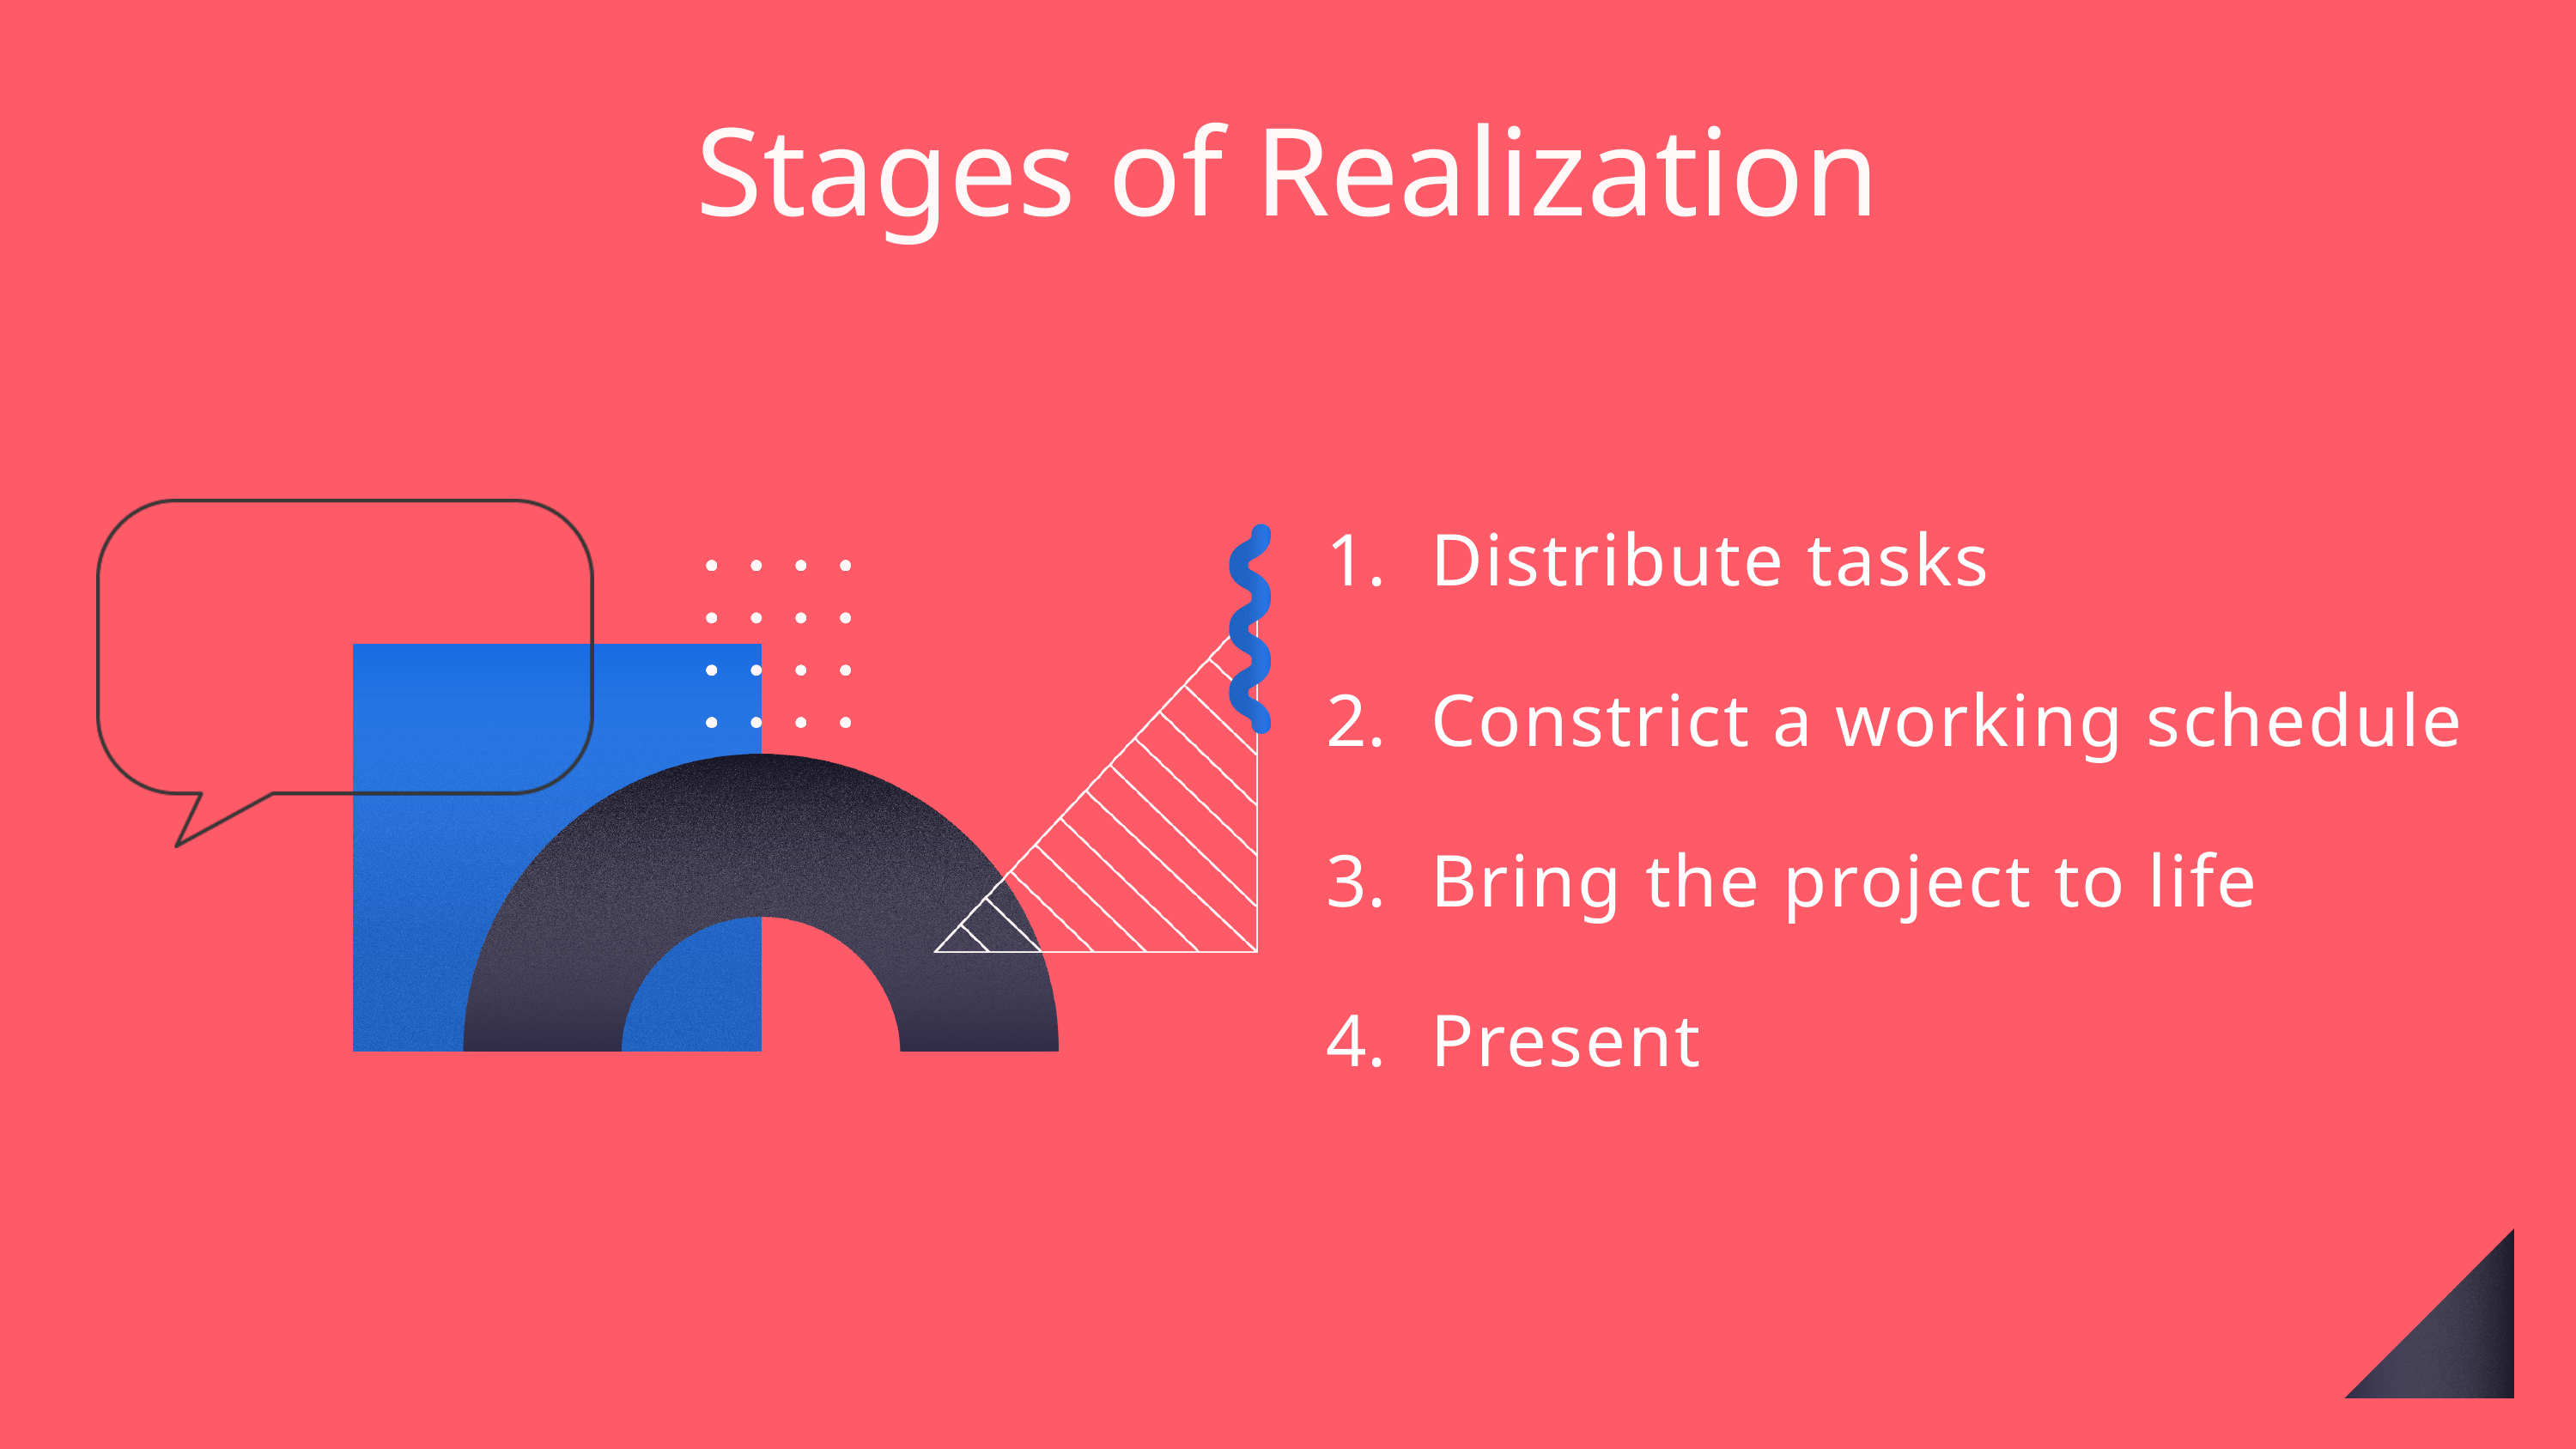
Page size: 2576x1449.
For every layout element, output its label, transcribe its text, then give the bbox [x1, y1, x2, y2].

picture [2344, 1228, 2514, 1398]
text_box Distribute tasks Constrict a working schedule Bring the project to life Present [1326, 440, 2488, 1082]
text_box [96, 499, 1272, 1052]
text_box Stages of Realization [291, 82, 2285, 240]
